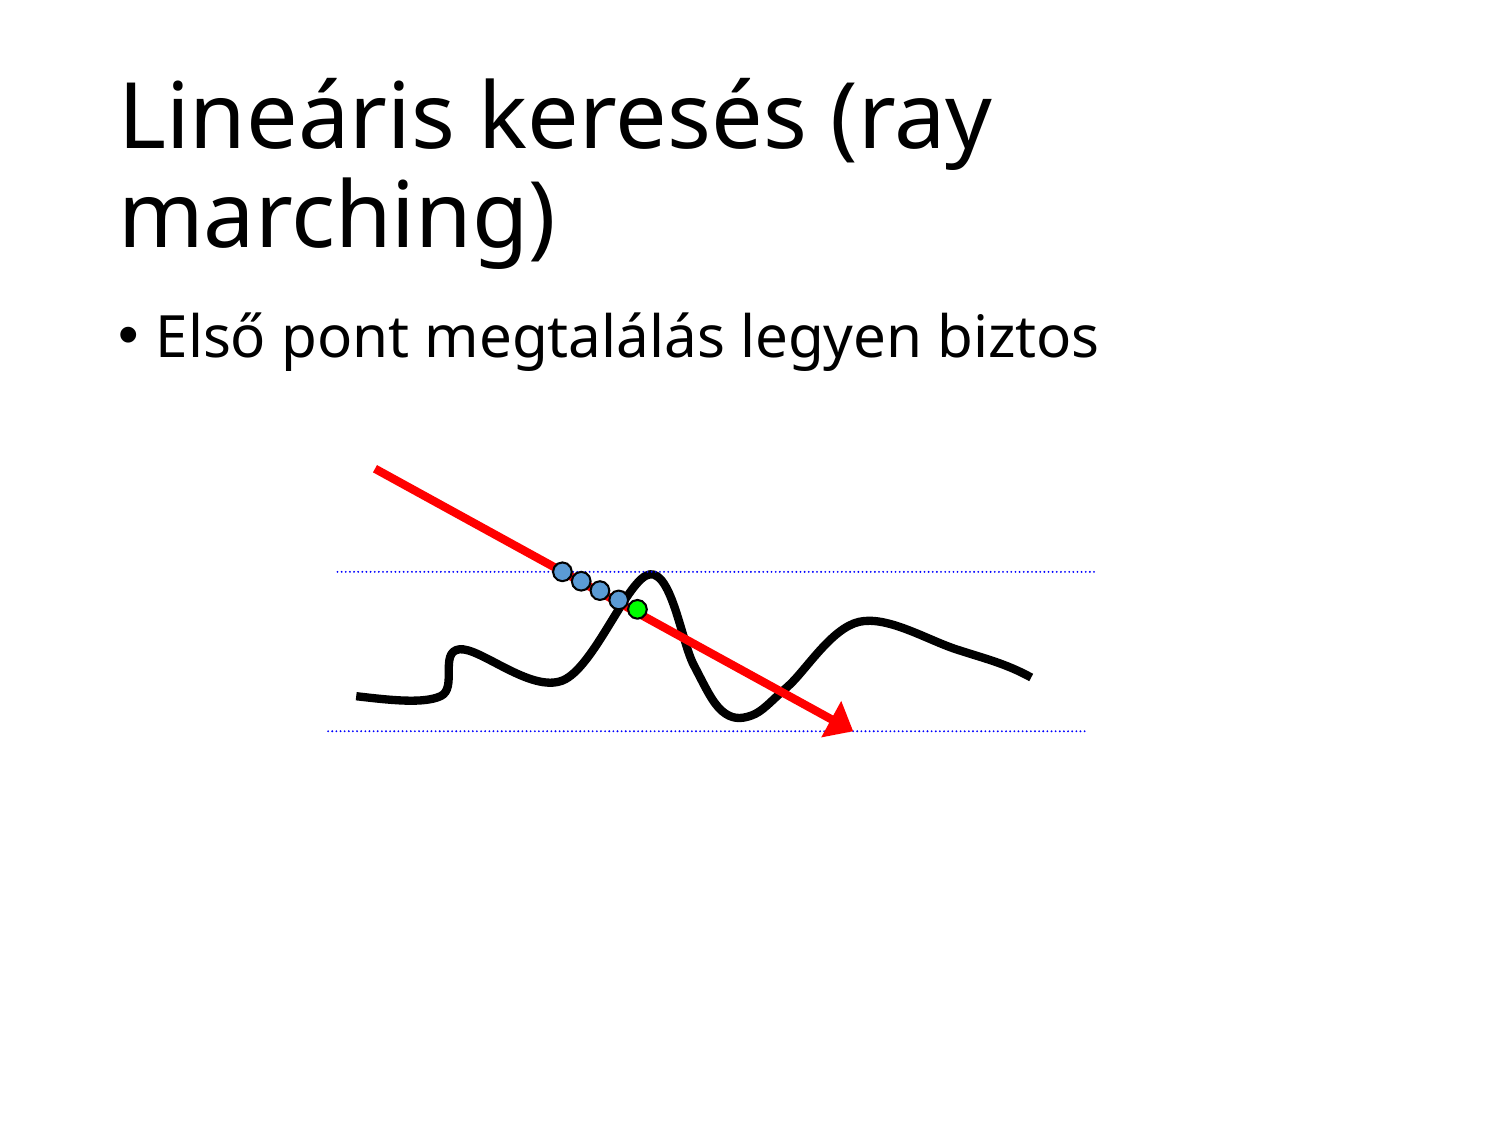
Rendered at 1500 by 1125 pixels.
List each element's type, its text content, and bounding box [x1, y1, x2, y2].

text_box [770, 620, 1032, 692]
title Lineáris keresés (ray marching) [103, 59, 1397, 278]
text_box [571, 571, 591, 591]
text_box [590, 581, 610, 601]
text_box [644, 616, 854, 735]
text_box [627, 574, 685, 638]
text_box [356, 607, 781, 718]
text_box [609, 590, 629, 610]
text_box [628, 599, 647, 619]
text_box [553, 562, 572, 582]
list Első pont megtalálás legyen biztos [103, 299, 1397, 1014]
